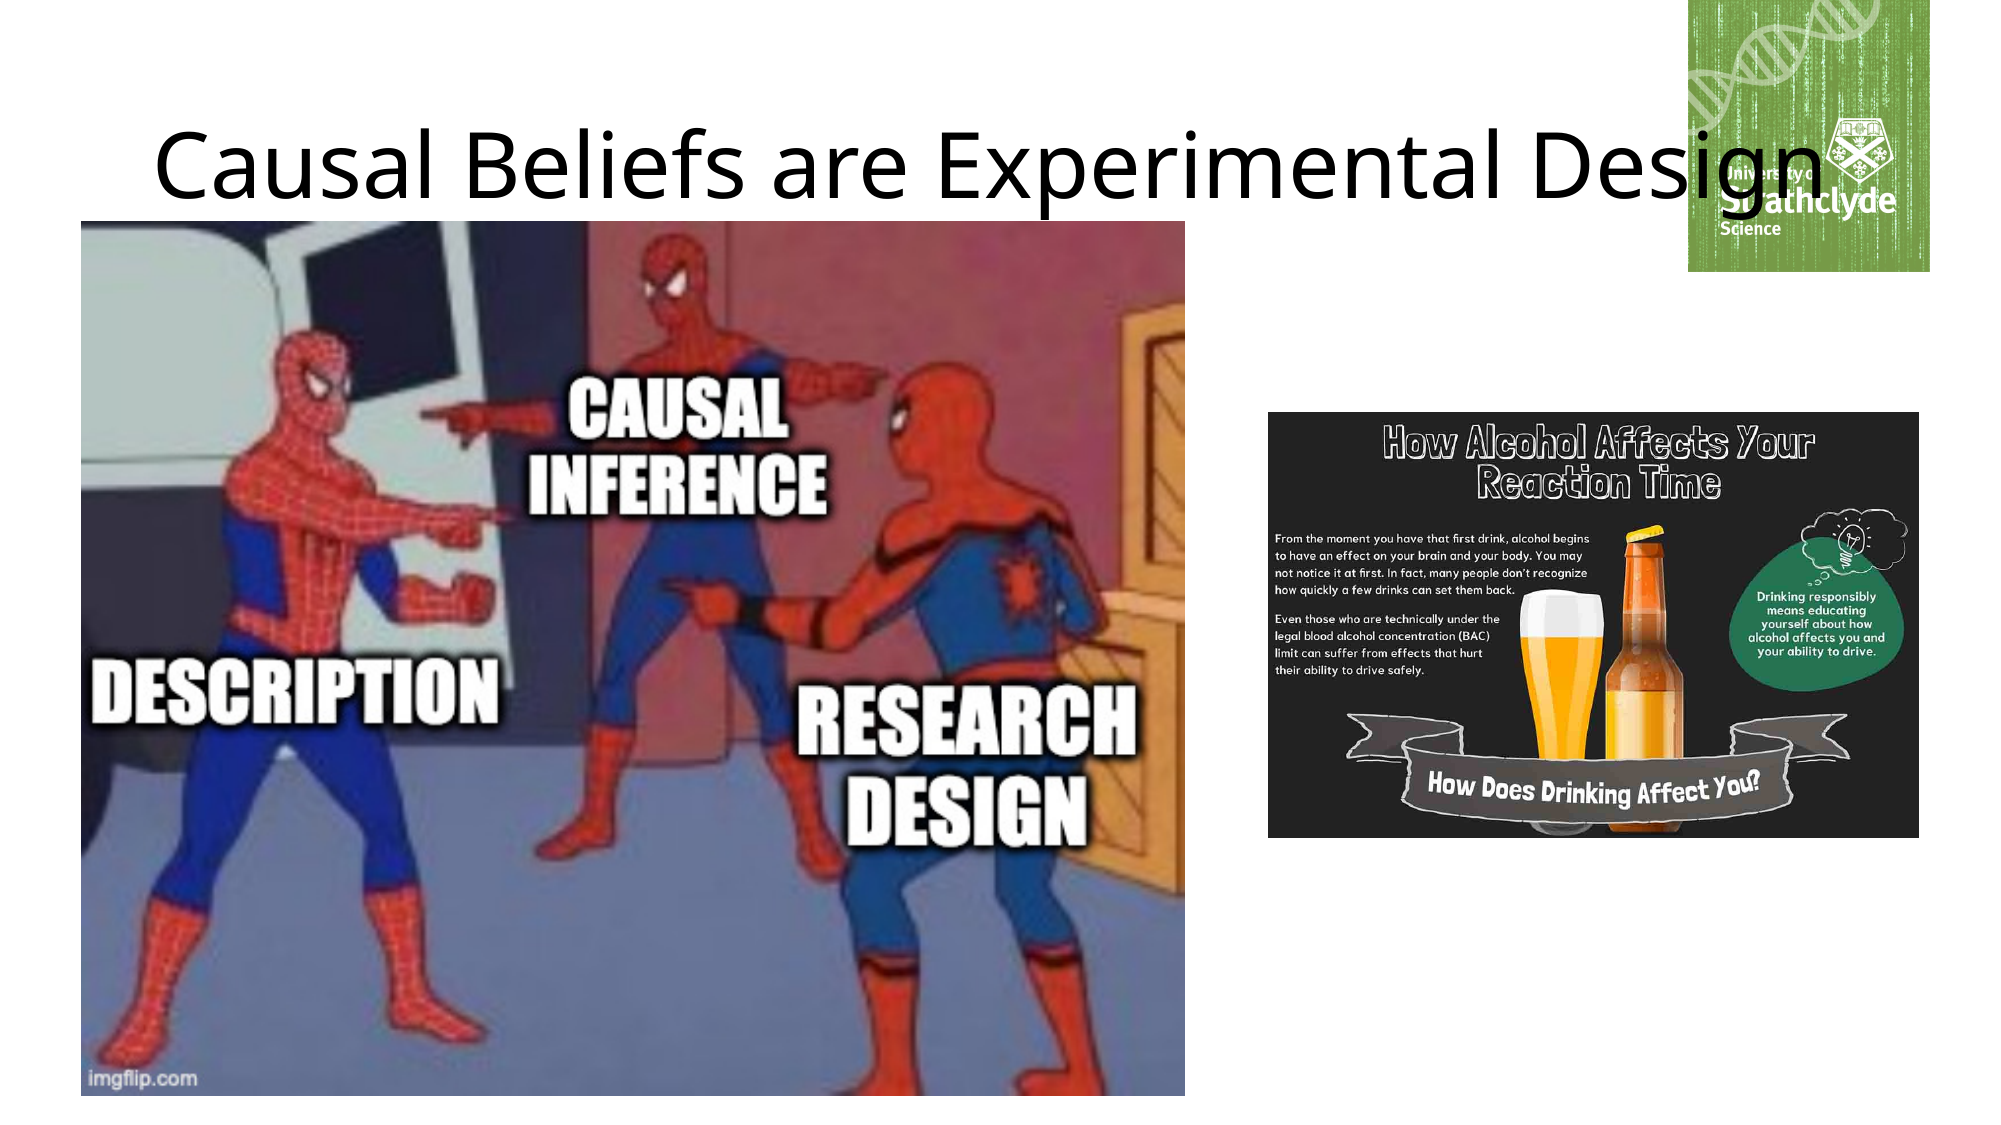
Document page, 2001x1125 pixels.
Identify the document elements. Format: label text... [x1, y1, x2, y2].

title Causal Beliefs are Experimental Design [137, 59, 1863, 278]
picture [1688, 0, 1930, 272]
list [81, 221, 1185, 1096]
picture [1268, 412, 1919, 838]
